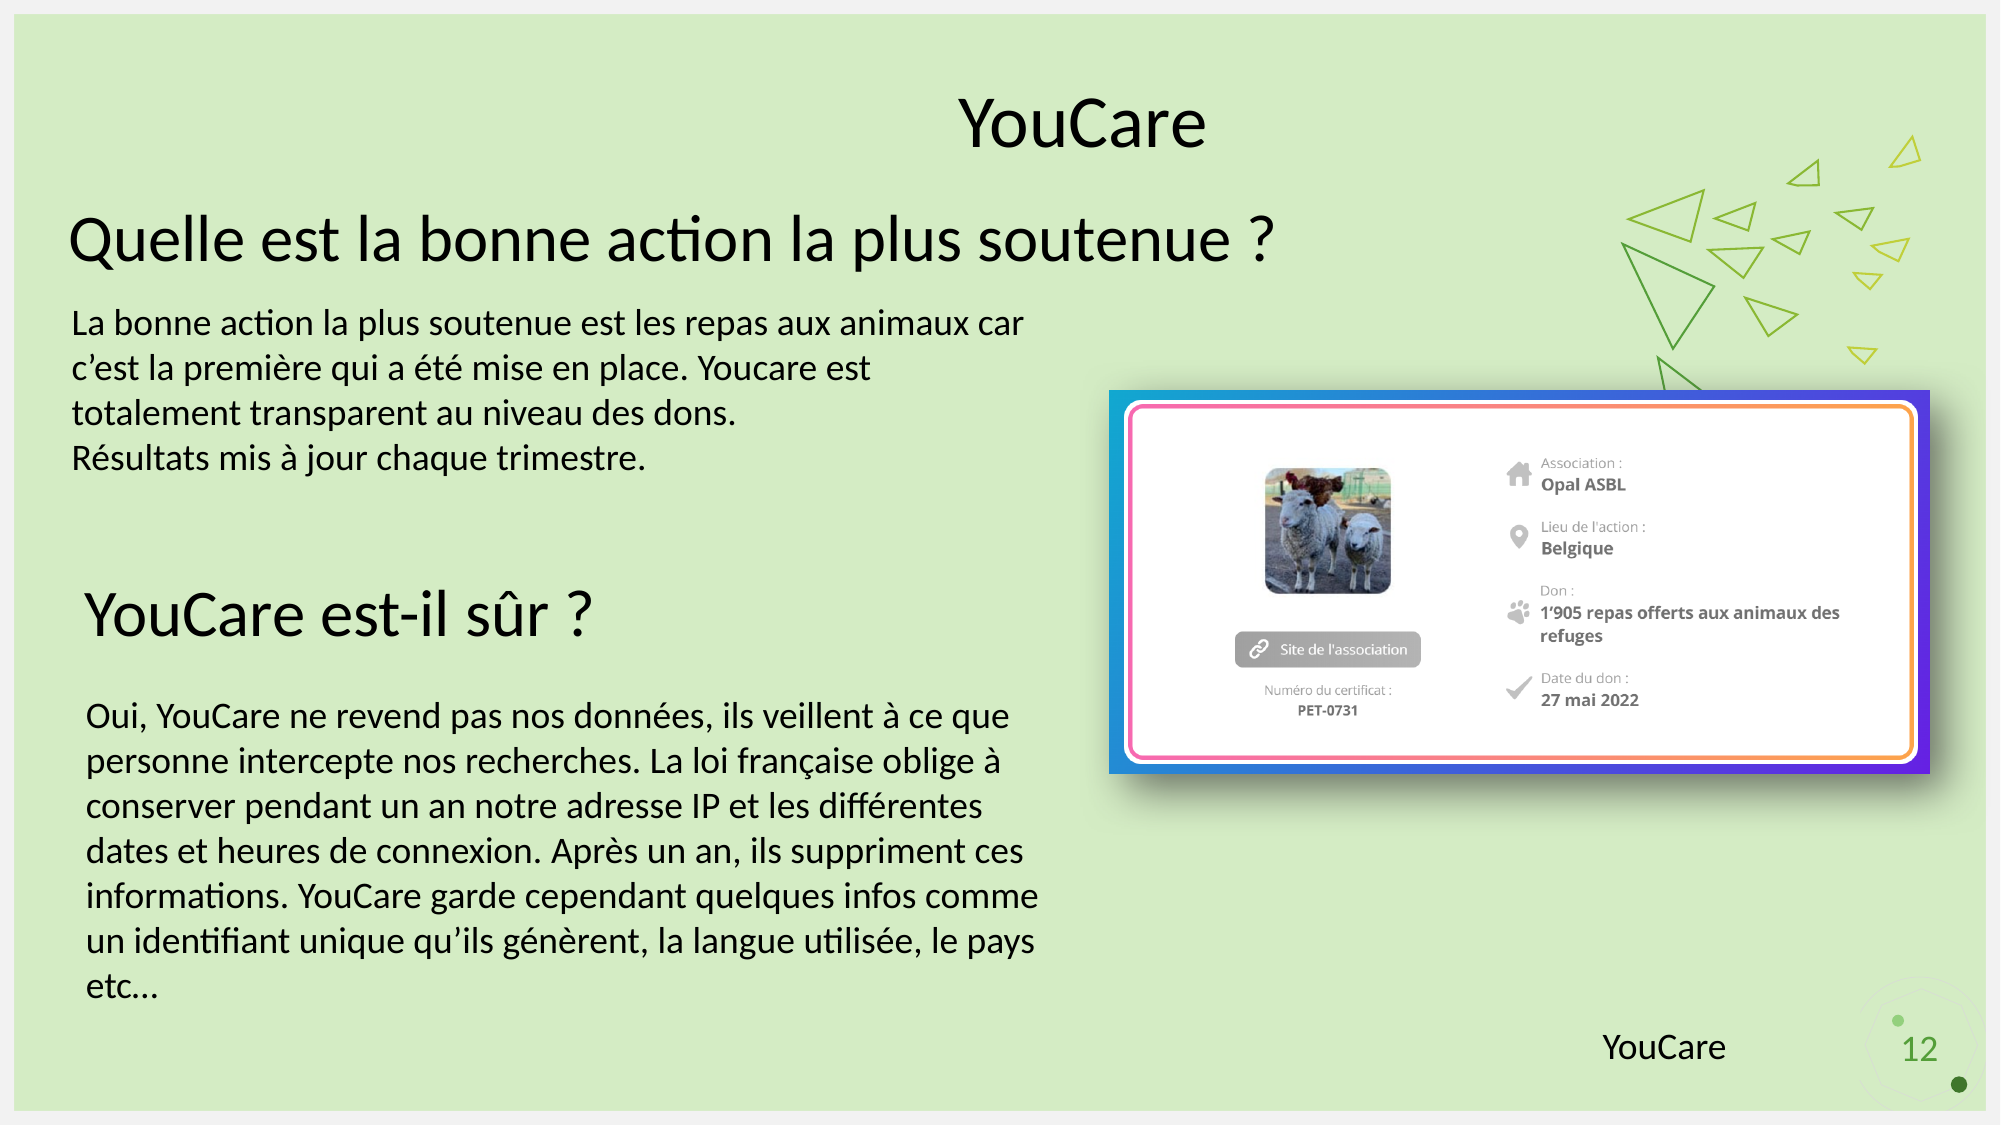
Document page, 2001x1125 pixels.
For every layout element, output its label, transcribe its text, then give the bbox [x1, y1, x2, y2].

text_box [1617, 136, 1922, 390]
picture [1109, 390, 1930, 775]
text_box Quelle est la bonne action la plus soutenue ? [53, 187, 1299, 282]
text_box YouCare [1479, 1019, 1850, 1070]
text_box YouCare [944, 107, 1228, 171]
text_box Oui, YouCare ne revend pas nos données, ils veillent à ce que personne intercepte nos recherches. La loi française oblige à conserver pendant un an notre adresse IP et les différentes dates et heures de connexion. Après un an, ils suppriment ces informations. YouCare garde cependant quelques infos comme un identifiant unique qu’ils génèrent, la langue utilisée, le pays etc… [71, 683, 1057, 1014]
text_box La bonne action la plus soutenue est les repas aux animaux car c’est la première qui a été mise en place. Youcare est totalement transparent au niveau des dons. Résultats mis à jour chaque trimestre. [56, 290, 1057, 486]
text_box YouCare est-il sûr ? [69, 562, 625, 658]
